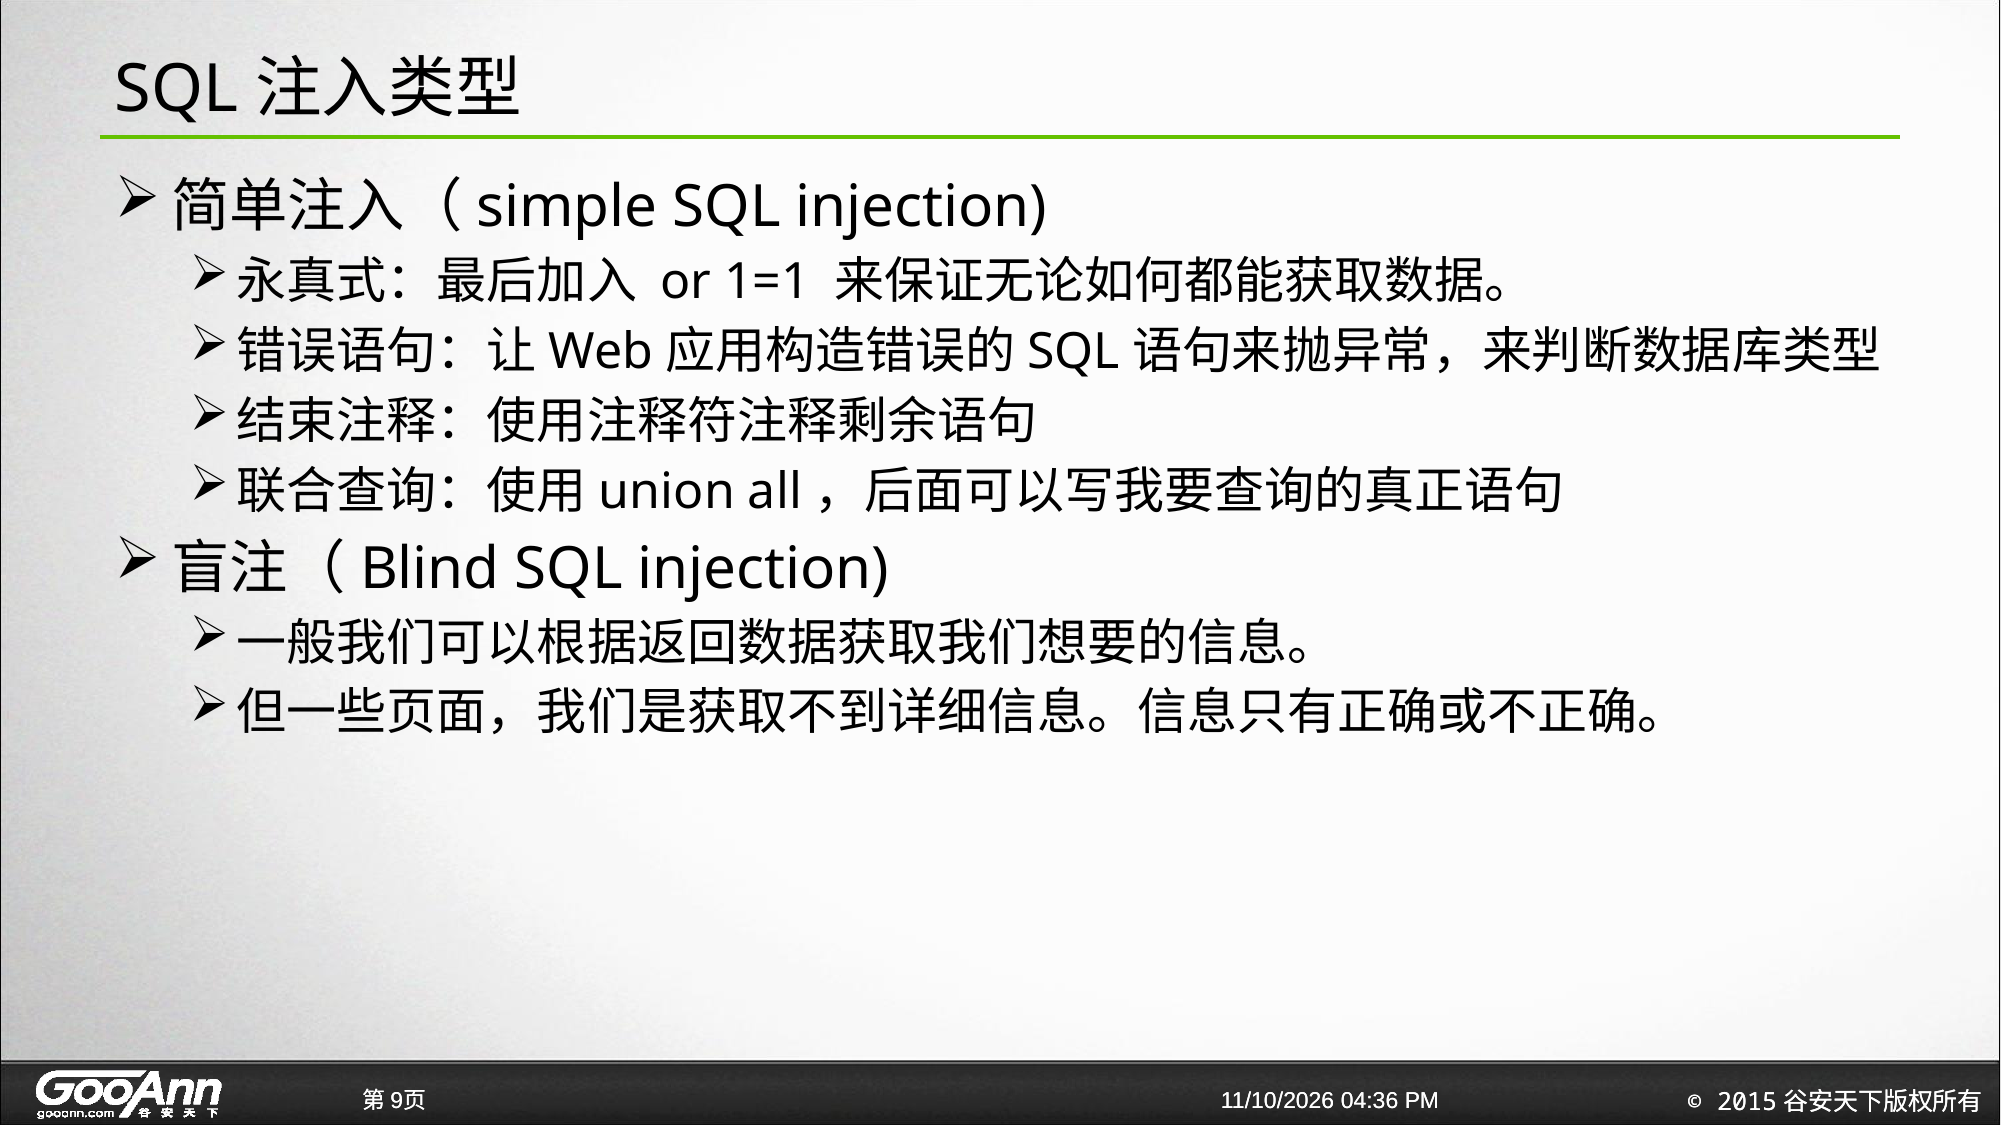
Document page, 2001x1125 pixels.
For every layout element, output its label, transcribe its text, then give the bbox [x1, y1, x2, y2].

picture [0, 0, 2001, 1125]
list 简单注入（simple SQL injection) 永真式：最后加入 or 1=1 来保证无论如何都能获取数据。 错误语句：让Web应用构造错误的SQL语句来抛异常，来判断数据库类型 结束注释：使用注释符注释剩余语句 联合查询：使用union all，后面可以写我要查询的真正语句 盲注（Blind SQL injection) 一般我们可以根据返回数据获取我们想要的信息。 但一些页面，我们是获取不到详细信息。信息只有正确或不正确。 [99, 160, 1900, 1005]
title SQL注入类型 [99, 45, 1900, 126]
